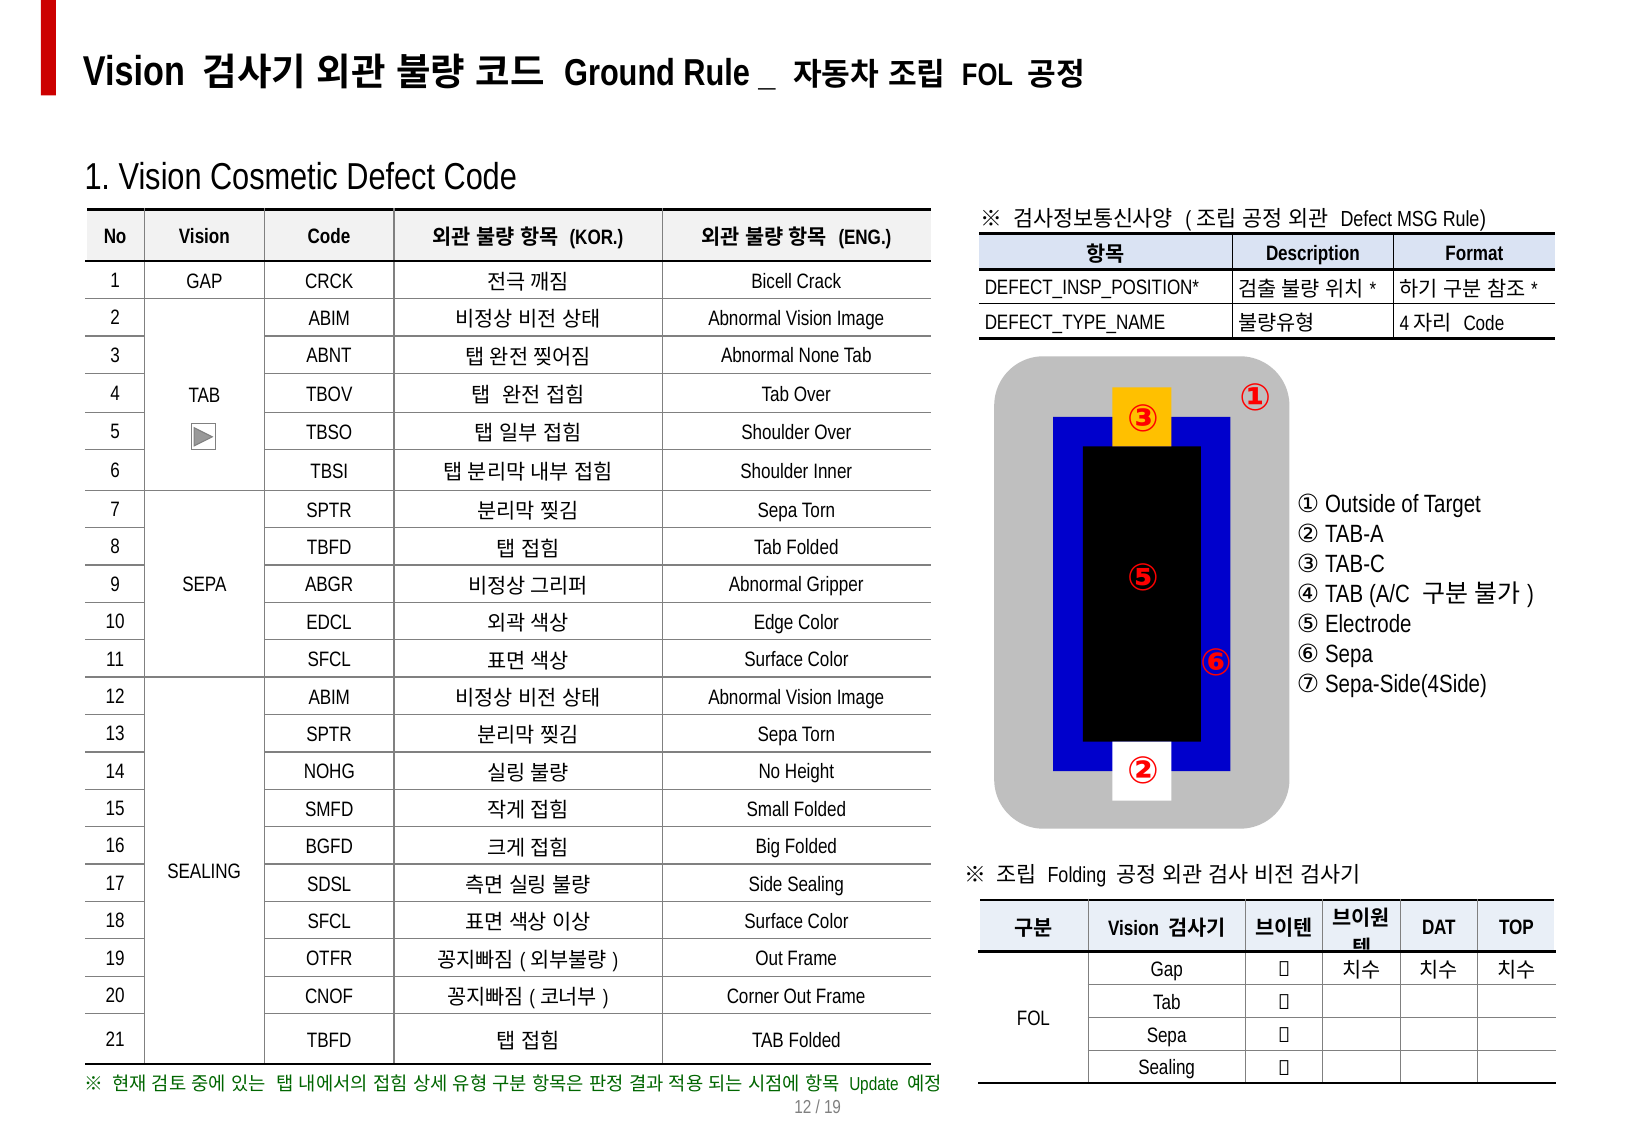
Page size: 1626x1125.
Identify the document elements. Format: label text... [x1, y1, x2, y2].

table_cell Edge Color [663, 603, 931, 639]
table_cell 4자리 Code [1394, 304, 1555, 337]
table_header Vision [145, 211, 264, 260]
table_cell 4 [87, 374, 144, 412]
table_cell [1401, 1018, 1477, 1050]
table_cell 탭 일부 접힘 [395, 413, 662, 449]
table_cell TBSI [265, 450, 393, 490]
table_cell 크게 접힘 [395, 827, 662, 863]
table_cell BGFD [265, 827, 393, 863]
table_cell SEPA [145, 491, 264, 676]
table_cell Surface Color [663, 640, 931, 676]
text_box 12 / 19 [779, 1102, 857, 1125]
table_cell 비정상 비전 상태 [395, 678, 662, 714]
table_header Code [265, 211, 393, 260]
table_cell Sepa Torn [663, 491, 931, 527]
table_cell [1323, 985, 1400, 1017]
table_cell TBFD [265, 528, 393, 564]
table_cell 12 [87, 678, 144, 714]
table_cell [1323, 1018, 1400, 1050]
table_header 브이텐 [1246, 901, 1322, 950]
table_cell  [1246, 1018, 1322, 1050]
table_cell Surface Color [663, 902, 931, 938]
table_cell [1401, 985, 1477, 1017]
table_cell 15 [87, 790, 144, 826]
text_box Vision 검사기 외관 불량 코드 Ground Rule _ 자동차 조립 FOL 공정 [68, 36, 1505, 101]
table_cell [1401, 1051, 1477, 1082]
table_cell ABGR [265, 566, 393, 602]
table_cell 치수 [1401, 953, 1477, 984]
text_box [40, 0, 57, 96]
table_cell [1478, 1051, 1554, 1082]
table_cell 8 [87, 528, 144, 564]
table_cell ABIM [265, 678, 393, 714]
table_cell 표면 색상 이상 [395, 902, 662, 938]
table_cell Description [1233, 235, 1393, 268]
text_box 1. Vision Cosmetic Defect Code [69, 144, 1471, 205]
table_cell Abnormal Vision Image [663, 678, 931, 714]
table_header 구분 [980, 901, 1088, 950]
table_header 외관 불량 항목 (ENG.) [663, 211, 931, 260]
table_cell Format [1394, 235, 1555, 268]
table_cell 항목 [979, 235, 1232, 268]
table_cell Sealing [1089, 1051, 1245, 1082]
table_header 브이원텍 [1323, 901, 1400, 950]
table_cell 검출 불량 위치* [1233, 271, 1393, 303]
table_cell 탭 접힘 [395, 528, 662, 564]
table_cell SDSL [265, 865, 393, 901]
table_header 외관 불량 항목 (KOR.) [395, 211, 662, 260]
table_cell 13 [87, 715, 144, 751]
table_cell SFCL [265, 640, 393, 676]
table_cell TAB [145, 299, 264, 490]
table_header DAT [1401, 901, 1477, 950]
table_header Vision 검사기 [1089, 901, 1245, 950]
table_cell SMFD [265, 790, 393, 826]
table_cell 10 [87, 603, 144, 639]
table_cell Out Frame [663, 939, 931, 976]
table_cell TBSO [265, 413, 393, 449]
table_cell SPTR [265, 715, 393, 751]
table_cell Gap [1089, 953, 1245, 984]
table_cell 치수 [1478, 953, 1554, 984]
table_cell 치수 [1323, 953, 1400, 984]
table_cell 실링 불량 [395, 753, 662, 789]
table_cell Shoulder Over [663, 413, 931, 449]
table_cell 불량유형 [1233, 304, 1393, 337]
table_cell 19 [87, 939, 144, 976]
table_cell DEFECT_INSP_POSITION* [979, 271, 1232, 303]
table_cell TBOV [265, 374, 393, 412]
table_cell 비정상 그리퍼 [395, 566, 662, 602]
table_cell Tab Over [663, 374, 931, 412]
table_cell Tab [1089, 985, 1245, 1017]
table_cell TBFD [265, 1014, 393, 1063]
table_cell CRCK [265, 262, 393, 298]
table_cell 17 [87, 865, 144, 901]
table_cell 탭 분리막 내부 접힘 [395, 450, 662, 490]
table_cell OTFR [265, 939, 393, 976]
table_header ※ 검사정보통신사양 (조립 공정 외관 Defect MSG Rule) [979, 198, 1555, 232]
table_cell ABIM [265, 299, 393, 335]
table_cell 하기 구분 참조* [1394, 271, 1555, 303]
table_cell SEALING [145, 678, 264, 1063]
table_cell EDCL [265, 603, 393, 639]
table_cell 2 [87, 299, 144, 335]
table_cell  [1246, 1051, 1322, 1082]
table_cell 표면 색상 [395, 640, 662, 676]
table_cell 탭 완전 접힘 [395, 374, 662, 412]
table_cell 11 [87, 640, 144, 676]
table_cell [1478, 1018, 1554, 1050]
table_header No [87, 211, 144, 260]
table_cell 탭 접힘 [395, 1014, 662, 1063]
text_box ※ 현재 검토 중에 있는 탭 내에서의 접힘 상세 유형 구분 항목은 판정 결과 적용 되는 시점에 항목 Update 예정 [69, 1064, 964, 1102]
table_cell 14 [87, 753, 144, 789]
text_box [190, 423, 216, 451]
table_cell ABNT [265, 337, 393, 373]
table_cell NOHG [265, 753, 393, 789]
table_cell Abnormal Vision Image [663, 299, 931, 335]
table_cell Big Folded [663, 827, 931, 863]
table_cell [1478, 985, 1554, 1017]
table_cell 측면 실링 불량 [395, 865, 662, 901]
table_cell 5 [87, 413, 144, 449]
table_cell 18 [87, 902, 144, 938]
table_cell DEFECT_TYPE_NAME [979, 304, 1232, 337]
table_cell No Height [663, 753, 931, 789]
table_cell 작게 접힘 [395, 790, 662, 826]
table_cell [1323, 1051, 1400, 1082]
table_cell 3 [87, 337, 144, 373]
table_cell GAP [145, 262, 264, 298]
table_cell FOL [980, 953, 1088, 1082]
table_cell Small Folded [663, 790, 931, 826]
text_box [994, 356, 1543, 829]
table_cell 전극 깨짐 [395, 262, 662, 298]
table_cell 9 [87, 566, 144, 602]
table_cell 꽁지빠짐(외부불량) [395, 939, 662, 976]
table_cell Abnormal None Tab [663, 337, 931, 373]
table_cell 탭 완전 찢어짐 [395, 337, 662, 373]
table_cell TAB Folded [663, 1014, 931, 1063]
table_cell 1 [87, 262, 144, 298]
table_cell Tab Folded [663, 528, 931, 564]
table_cell SFCL [265, 902, 393, 938]
table_cell Sepa Torn [663, 715, 931, 751]
table_cell SPTR [265, 491, 393, 527]
table_cell 6 [87, 450, 144, 490]
table_cell Shoulder Inner [663, 450, 931, 490]
table_header TOP [1478, 901, 1554, 950]
table_cell 분리막 찢김 [395, 491, 662, 527]
table_cell  [1246, 953, 1322, 984]
table_cell CNOF [265, 977, 393, 1013]
table_cell Abnormal Gripper [663, 566, 931, 602]
table_cell 21 [87, 1014, 144, 1063]
table_cell 비정상 비전 상태 [395, 299, 662, 335]
table_cell Side Sealing [663, 865, 931, 901]
table_cell Bicell Crack [663, 262, 931, 298]
text_box ※ 조립 Folding 공정 외관 검사 비전 검사기 [949, 853, 1376, 895]
table_cell 20 [87, 977, 144, 1013]
table_cell 외곽 색상 [395, 603, 662, 639]
table_cell 7 [87, 491, 144, 527]
table_cell Corner Out Frame [663, 977, 931, 1013]
table_cell  [1246, 985, 1322, 1017]
table_cell 분리막 찢김 [395, 715, 662, 751]
table_cell 16 [87, 827, 144, 863]
table_cell 꽁지빠짐(코너부) [395, 977, 662, 1013]
table_cell Sepa [1089, 1018, 1245, 1050]
